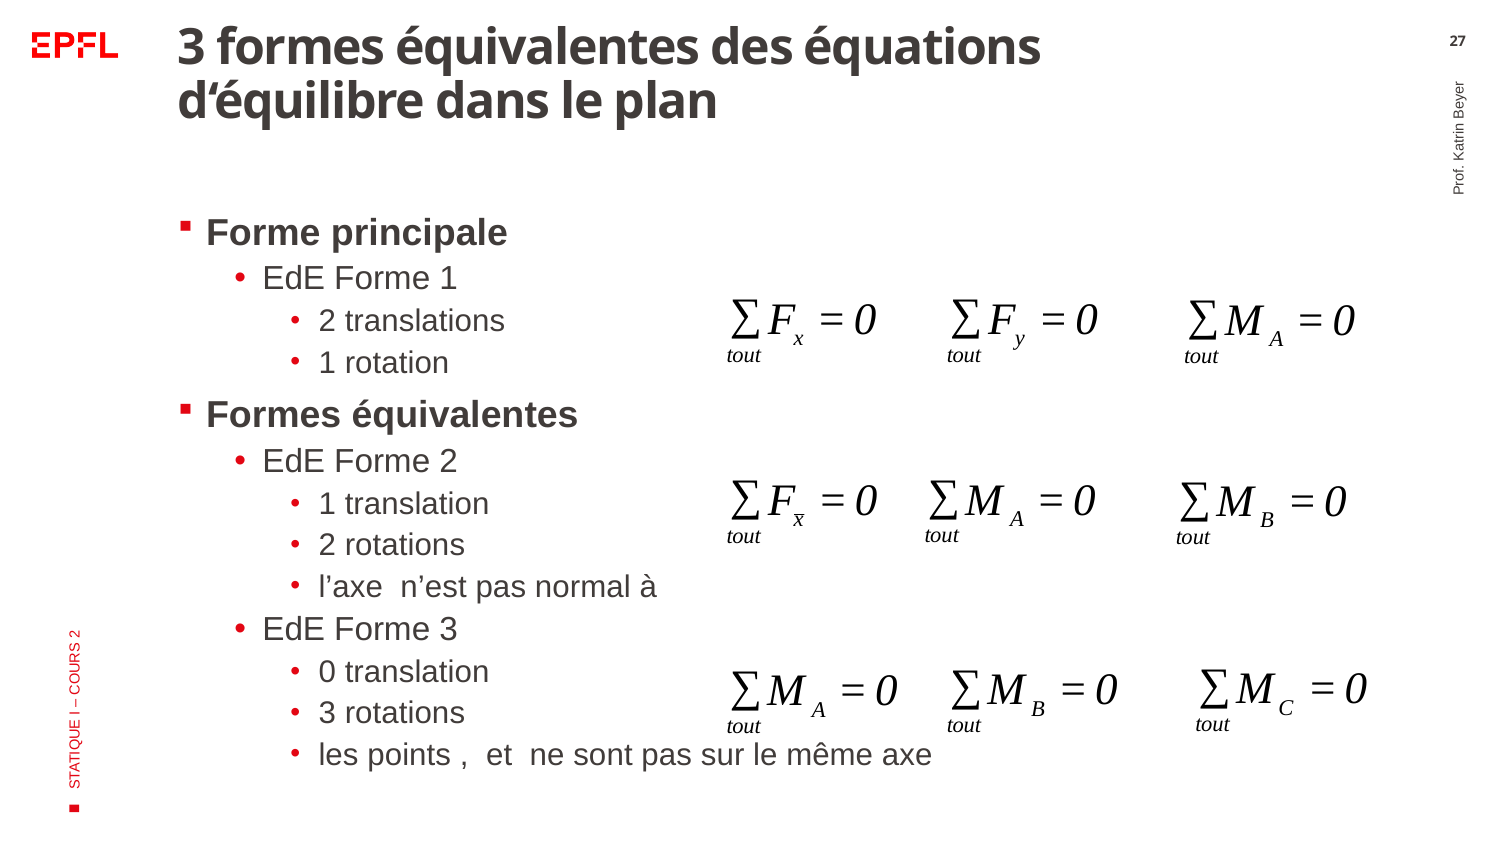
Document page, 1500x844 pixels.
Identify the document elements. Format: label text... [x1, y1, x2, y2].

picture [21, 21, 129, 69]
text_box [921, 449, 1099, 547]
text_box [723, 449, 882, 548]
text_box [1181, 269, 1359, 368]
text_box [723, 268, 880, 366]
title 3 formes équivalentes des équations d‘équilibre dans le plan [148, 21, 1300, 198]
slide_number 27 [1415, 32, 1500, 59]
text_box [723, 640, 901, 738]
footer Prof. Katrin Beyer [1415, 59, 1500, 641]
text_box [1192, 638, 1372, 736]
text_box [944, 268, 1102, 366]
slide_number STATIQUE I – COURS 2 [0, 256, 149, 805]
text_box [1173, 450, 1350, 549]
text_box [944, 639, 1121, 737]
